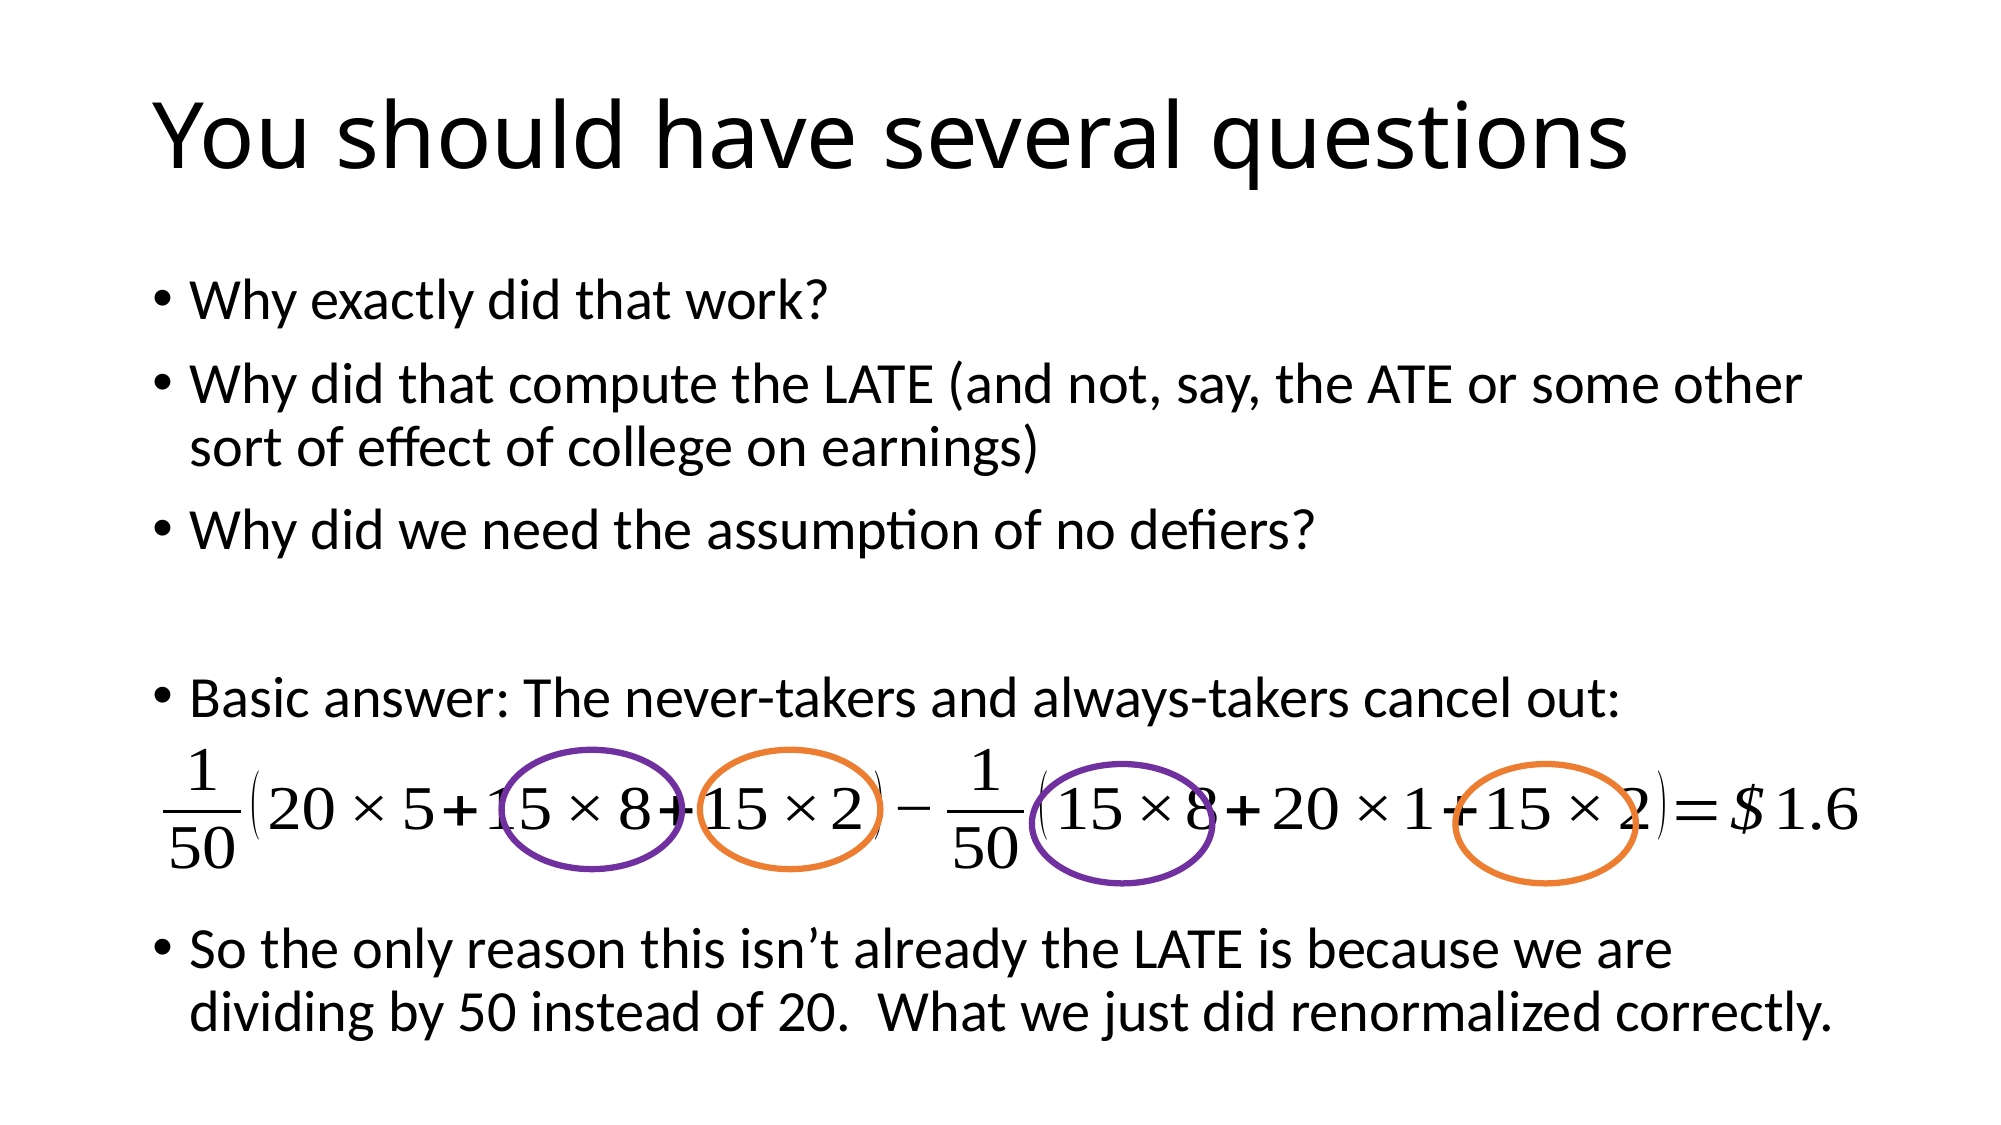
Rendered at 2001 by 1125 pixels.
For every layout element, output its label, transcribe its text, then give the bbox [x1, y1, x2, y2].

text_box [1213, 749, 1636, 884]
list Why exactly did that work? Why did that compute the LATE (and not, say, the ATE or some other sort of effect of college on earnings) Why did we need the assumption of no defiers? Basic answer: The never-takers and always-takers cancel out: So the only reason this isn’t already the LATE is because we are dividing by 50 instead of 20. What we just did renormalized correctly. [137, 261, 1863, 1125]
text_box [501, 749, 1213, 884]
title You should have several questions [137, 30, 1863, 248]
